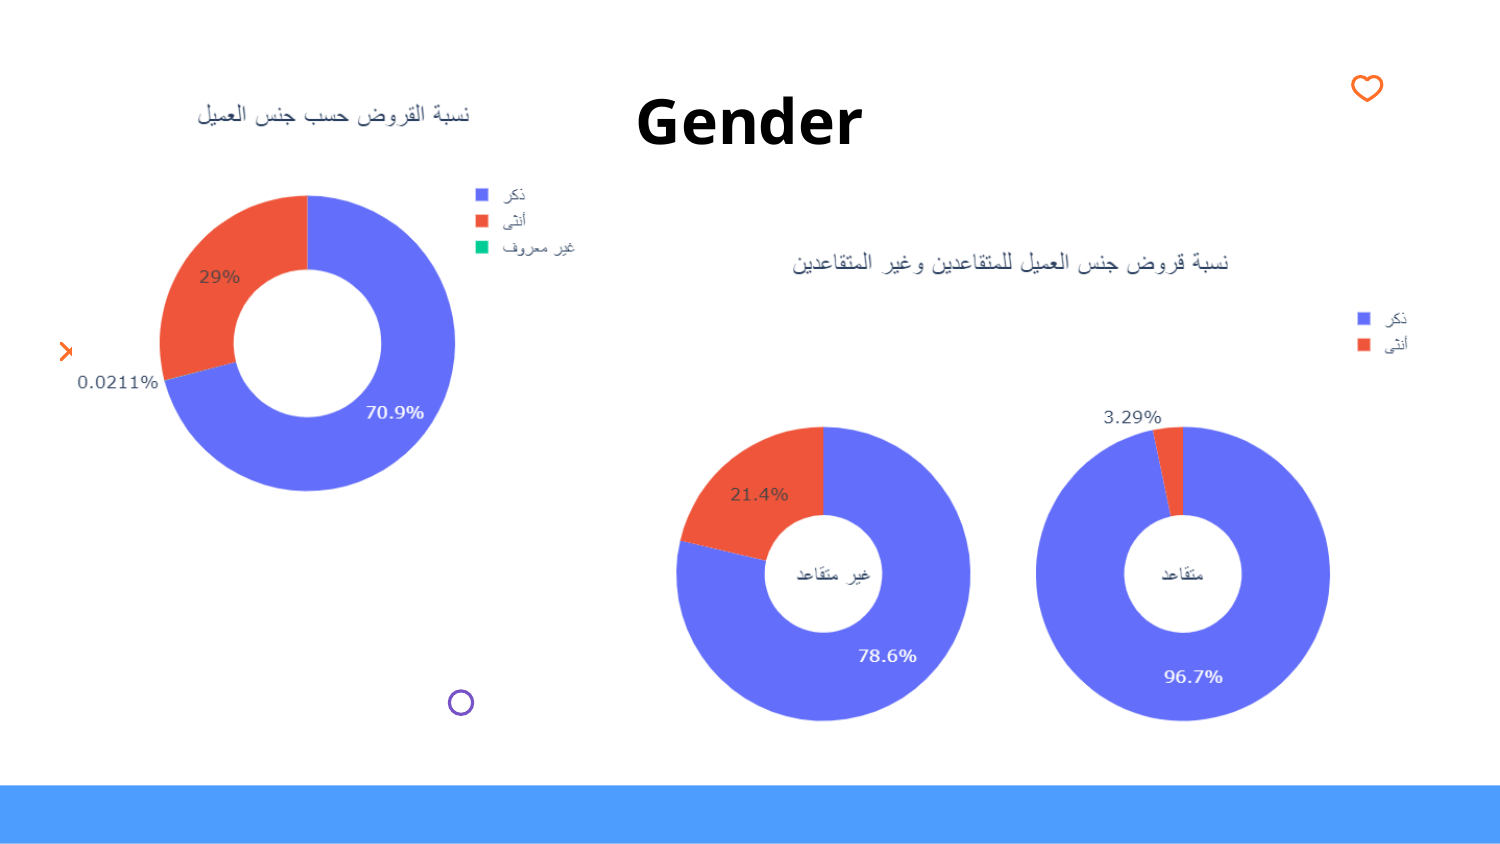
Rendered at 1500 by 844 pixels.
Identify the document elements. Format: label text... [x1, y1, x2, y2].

title Gender [595, 72, 1382, 144]
picture [72, 72, 1427, 771]
